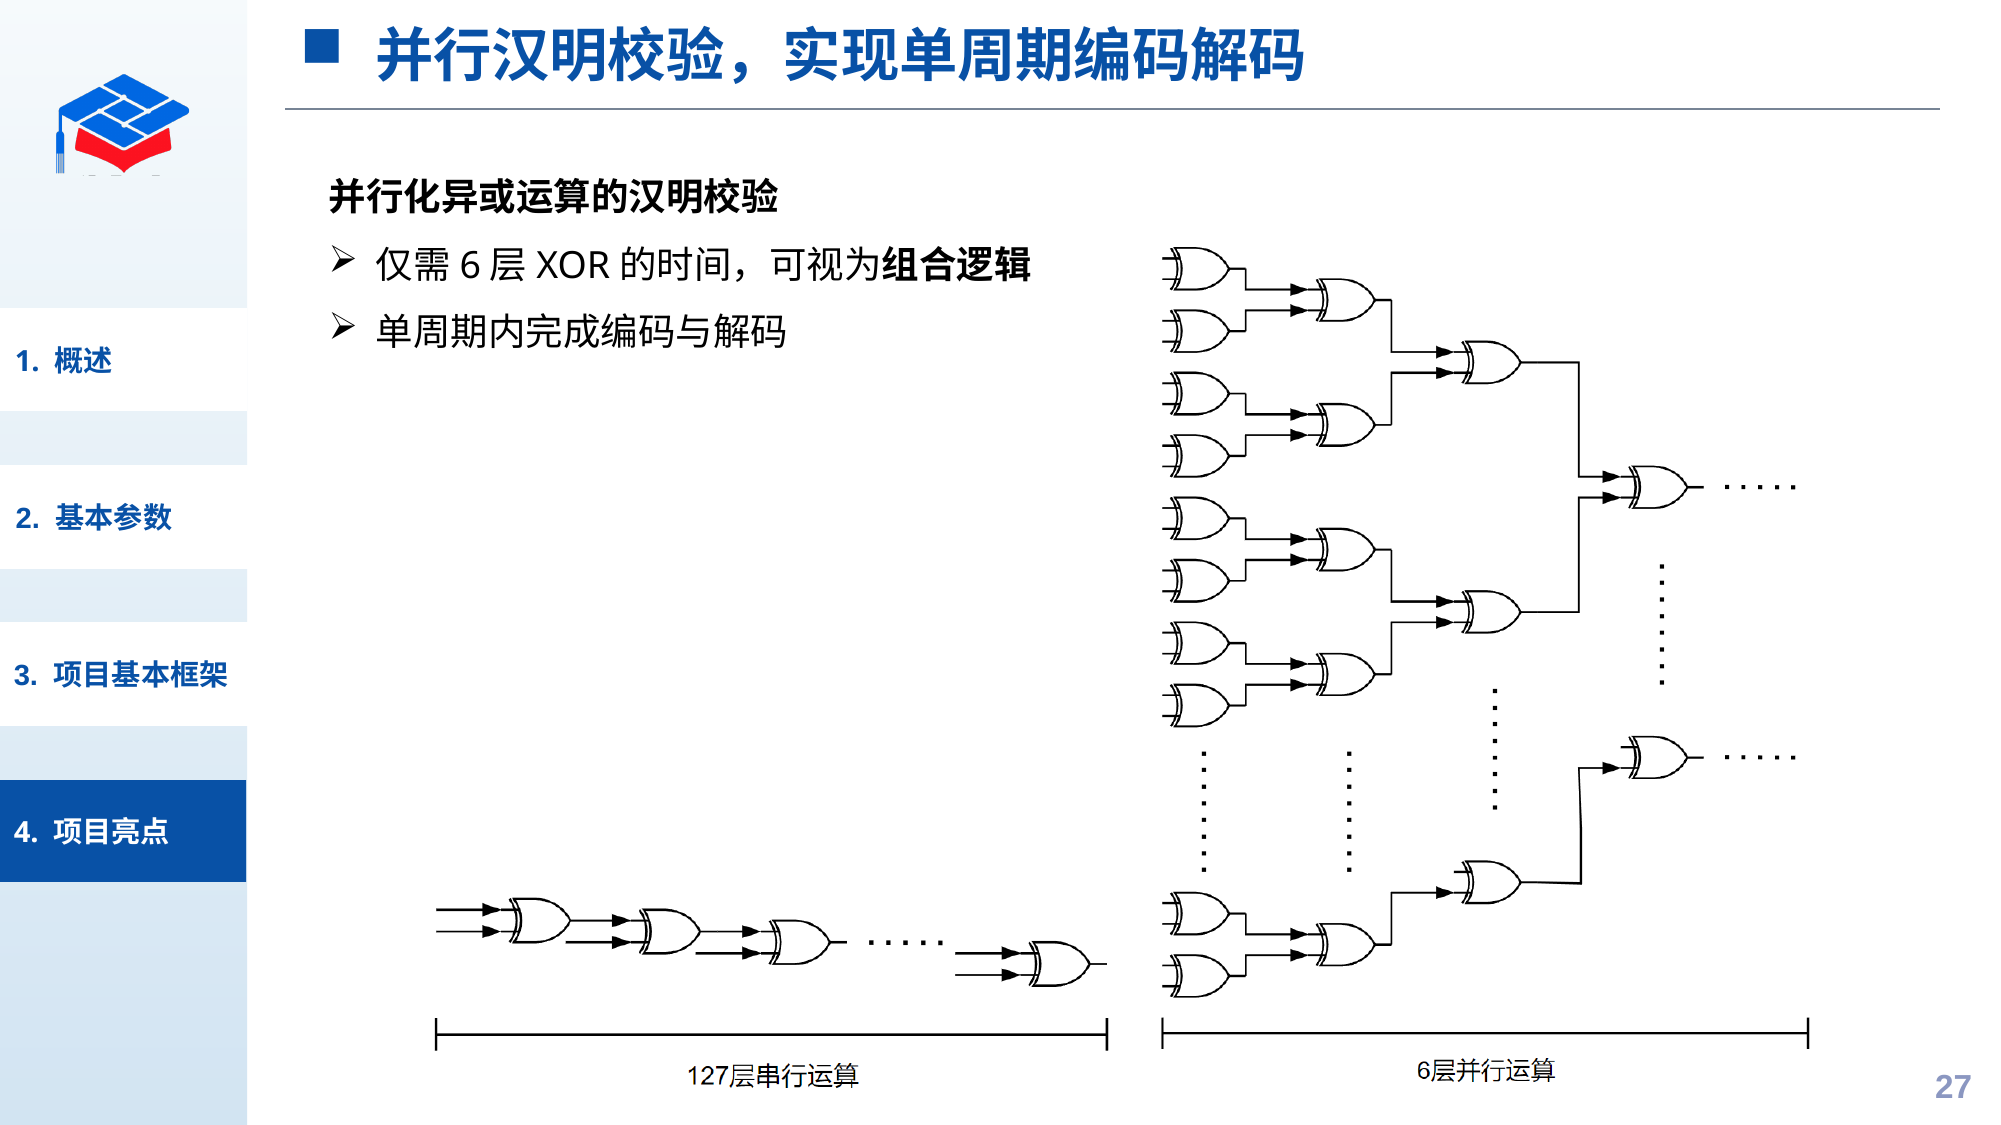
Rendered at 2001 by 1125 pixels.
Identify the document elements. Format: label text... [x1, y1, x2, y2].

picture [400, 225, 1837, 1113]
slide_number 27 [1915, 1062, 1987, 1108]
text_box [0, 0, 248, 465]
text_box [0, 726, 248, 1125]
text_box [0, 569, 248, 622]
text_box 3. 项目基本框架 [0, 622, 248, 726]
title 并行汉明校验，实现单周期编码解码 [285, 0, 1812, 96]
text_box 2. 基本参数 [0, 465, 249, 569]
text_box 4. 项目亮点 [0, 779, 247, 883]
picture [33, 74, 214, 176]
text_box 并行化异或运算的汉明校验 仅需6层XOR的时间，可视为组合逻辑 单周期内完成编码与解码 [313, 143, 1050, 361]
text_box 1. 概述 [0, 308, 247, 411]
